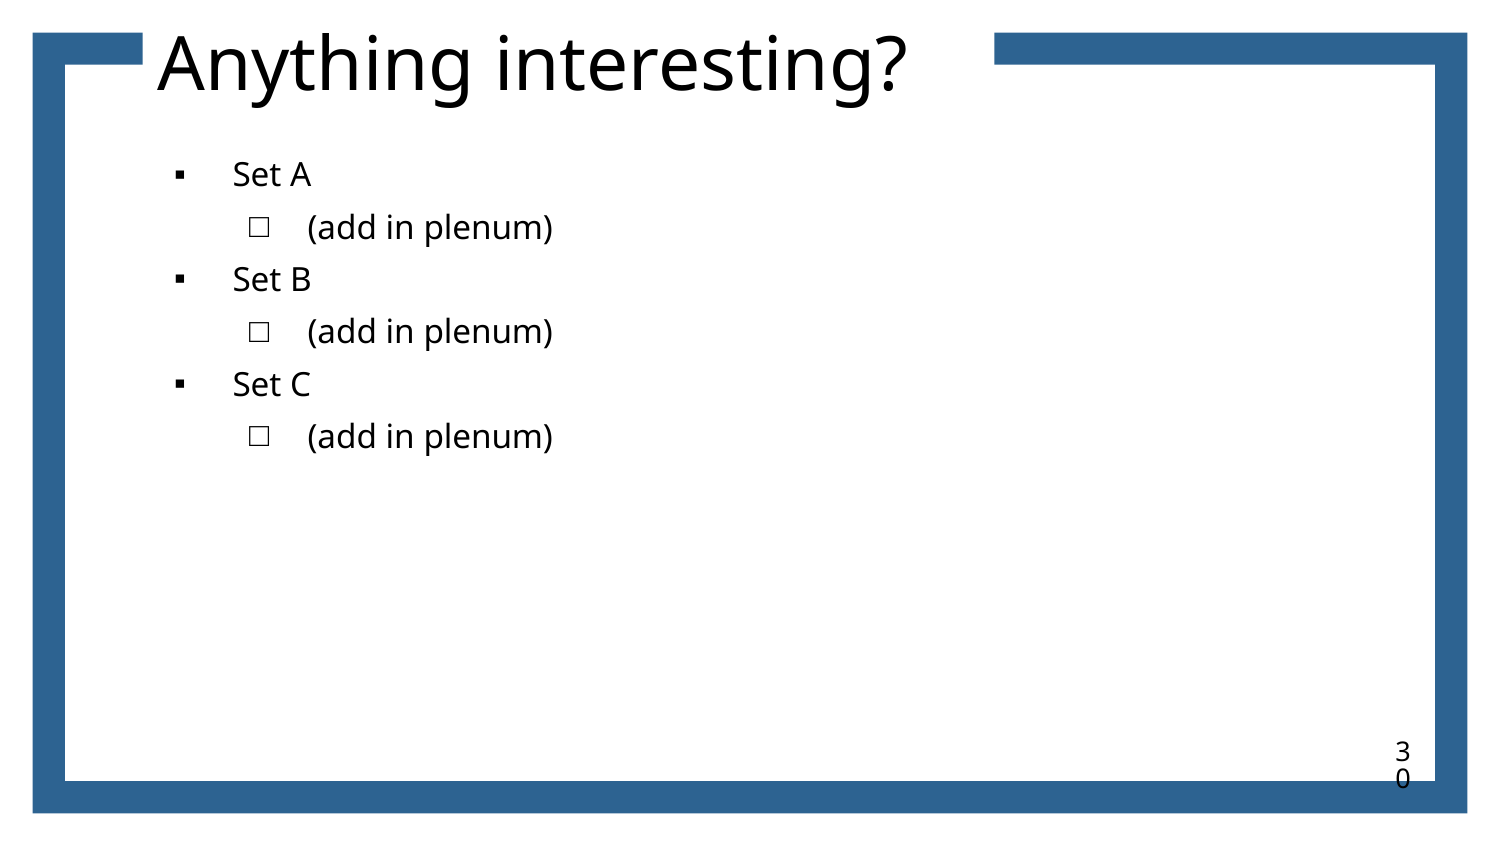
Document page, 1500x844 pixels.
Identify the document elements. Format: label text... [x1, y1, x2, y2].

list Set A (add in plenum) Set B (add in plenum) Set C (add in plenum) [142, 138, 1358, 731]
slide_number 30 [1379, 718, 1430, 788]
title Anything interesting? [142, 0, 995, 138]
